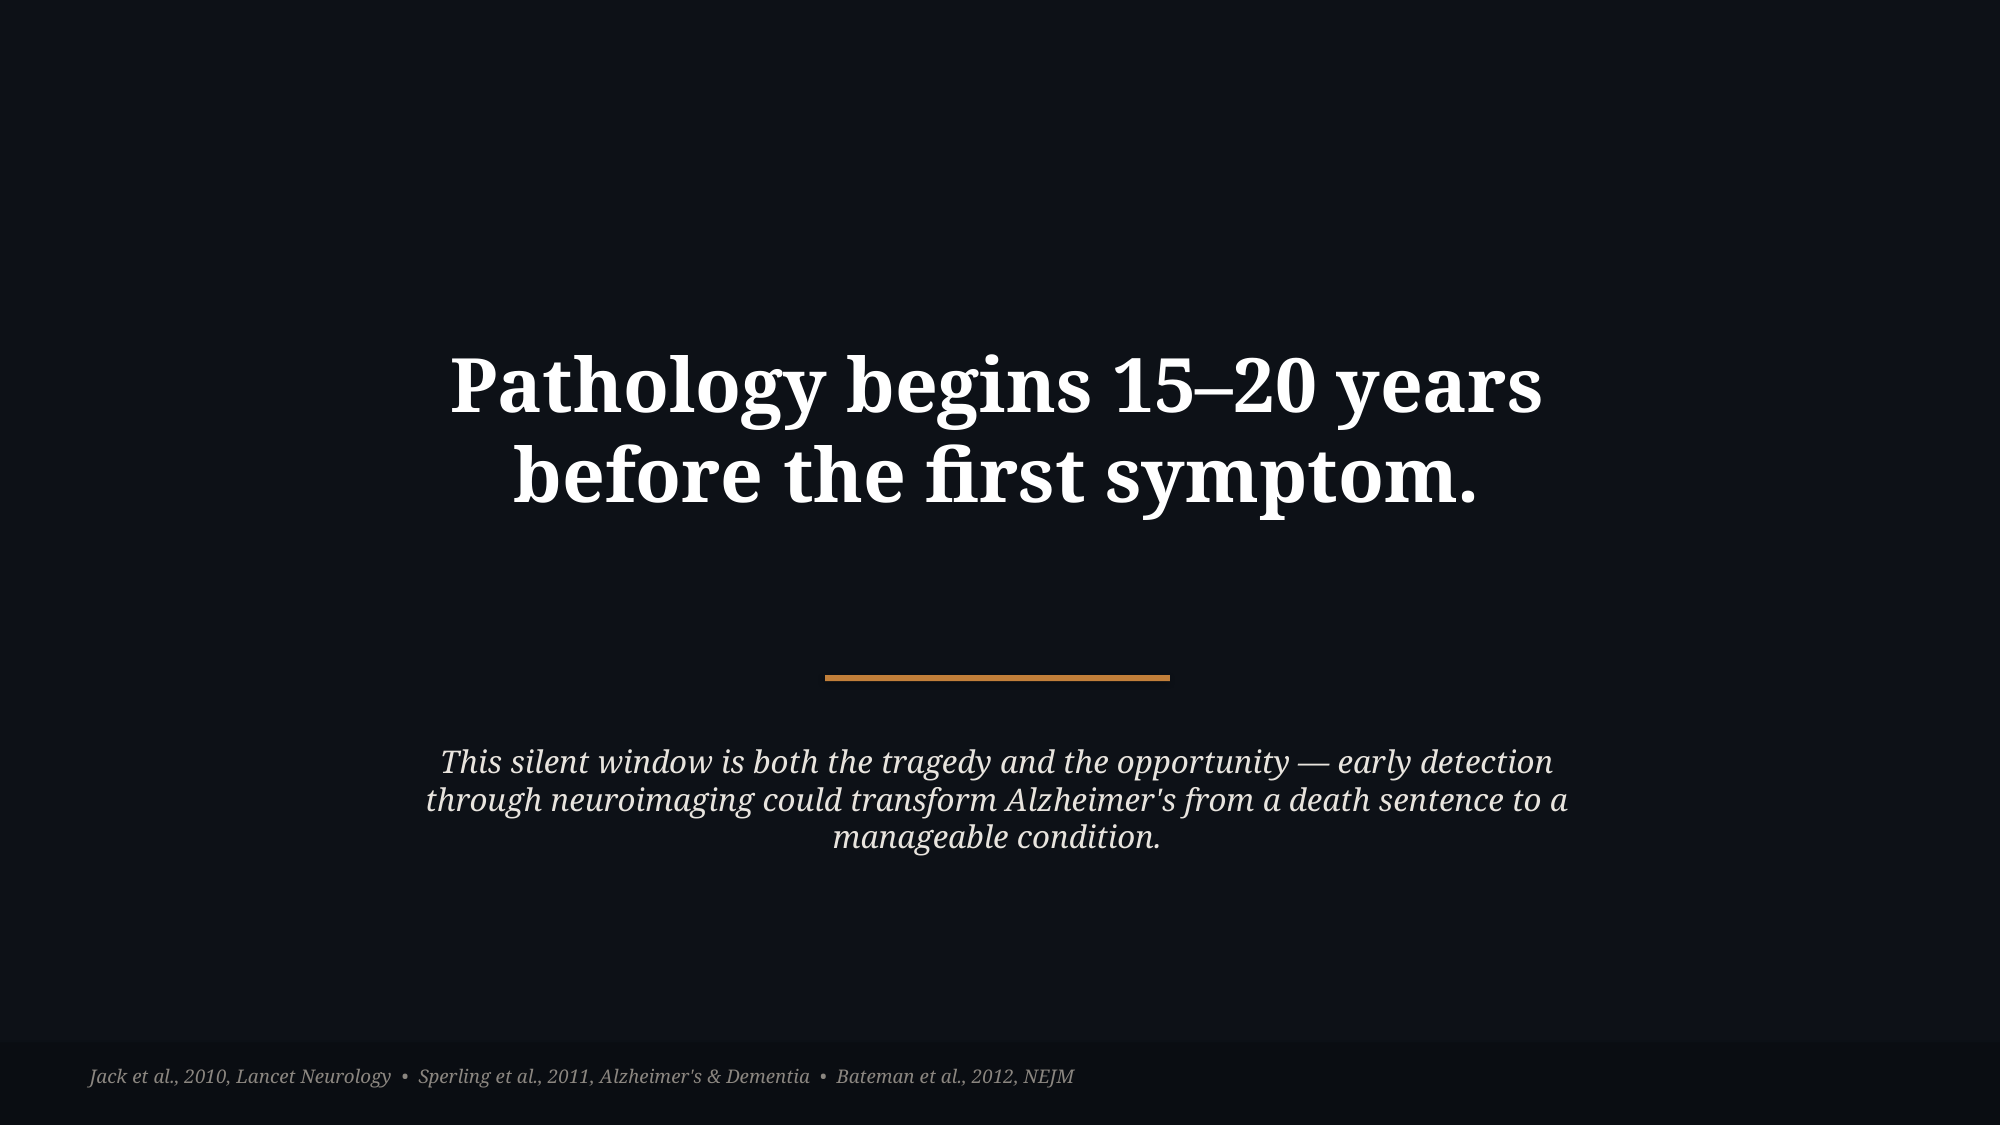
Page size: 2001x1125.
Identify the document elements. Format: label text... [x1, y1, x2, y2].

text_box Jack et al., 2010, Lancet Neurology • Sperling et al., 2011, Alzheimer's & Dementia • Bateman et al., 2012, NEJM [75, 1057, 1925, 1110]
text_box [824, 674, 1171, 682]
text_box [0, 1042, 2000, 1125]
text_box This silent window is both the tragedy and the opportunity — early detection through neuroimaging could transform Alzheimer's from a death sentence to a manageable condition. [375, 735, 1620, 915]
text_box Pathology begins 15–20 years before the first symptom. [225, 329, 1770, 630]
